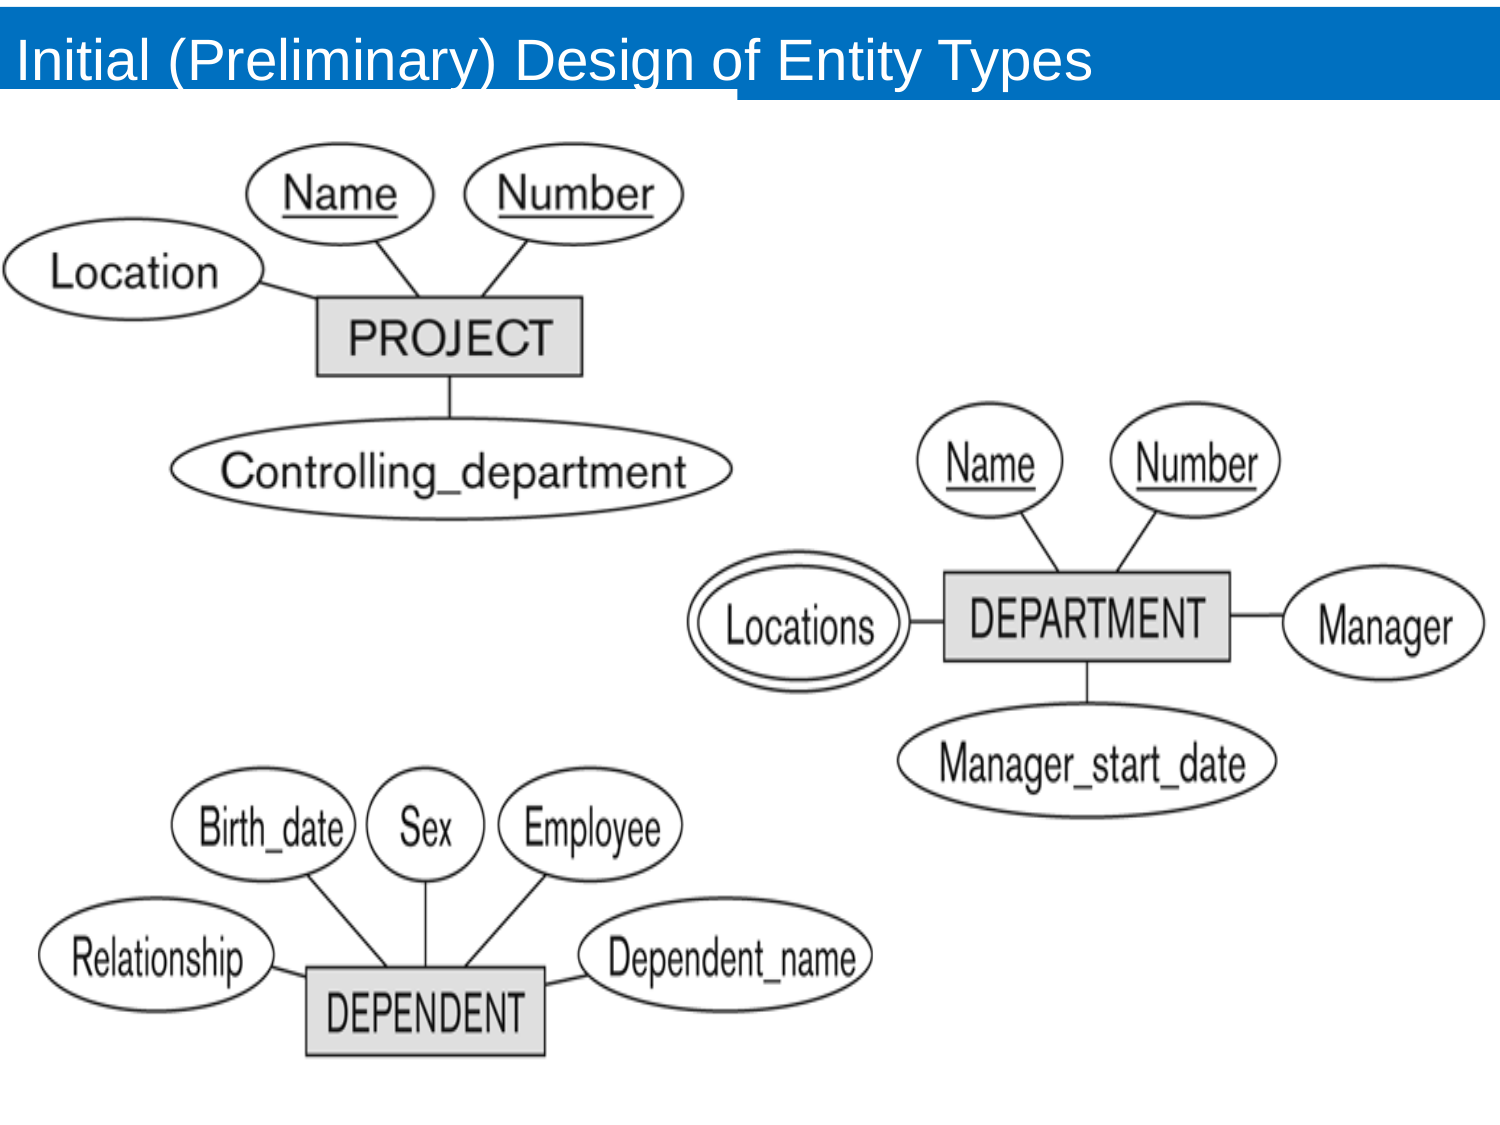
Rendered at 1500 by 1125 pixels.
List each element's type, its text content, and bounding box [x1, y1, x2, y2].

title Initial (Preliminary) Design of Entity Types [0, 6, 1500, 100]
picture [0, 88, 1500, 1065]
